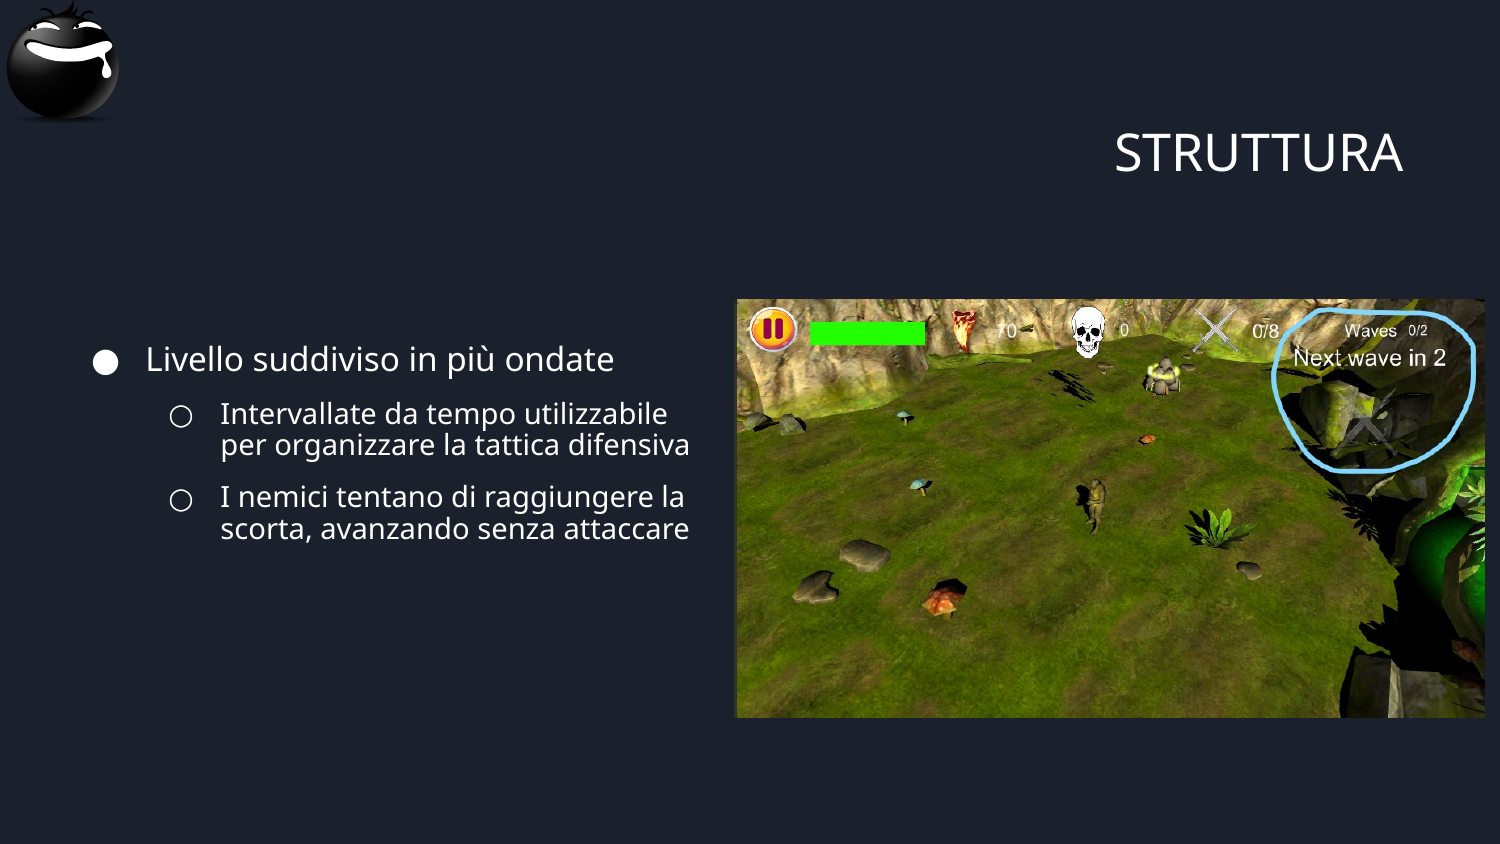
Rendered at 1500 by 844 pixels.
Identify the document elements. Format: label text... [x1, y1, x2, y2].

picture [0, 0, 125, 125]
list Livello suddiviso in più ondate Intervallate da tempo utilizzabile per organizzare la tattica difensiva I nemici tentano di raggiungere la scorta, avanzando senza attaccare [59, 336, 705, 653]
picture [733, 299, 1485, 719]
title STRUTTURA [356, 94, 1416, 217]
